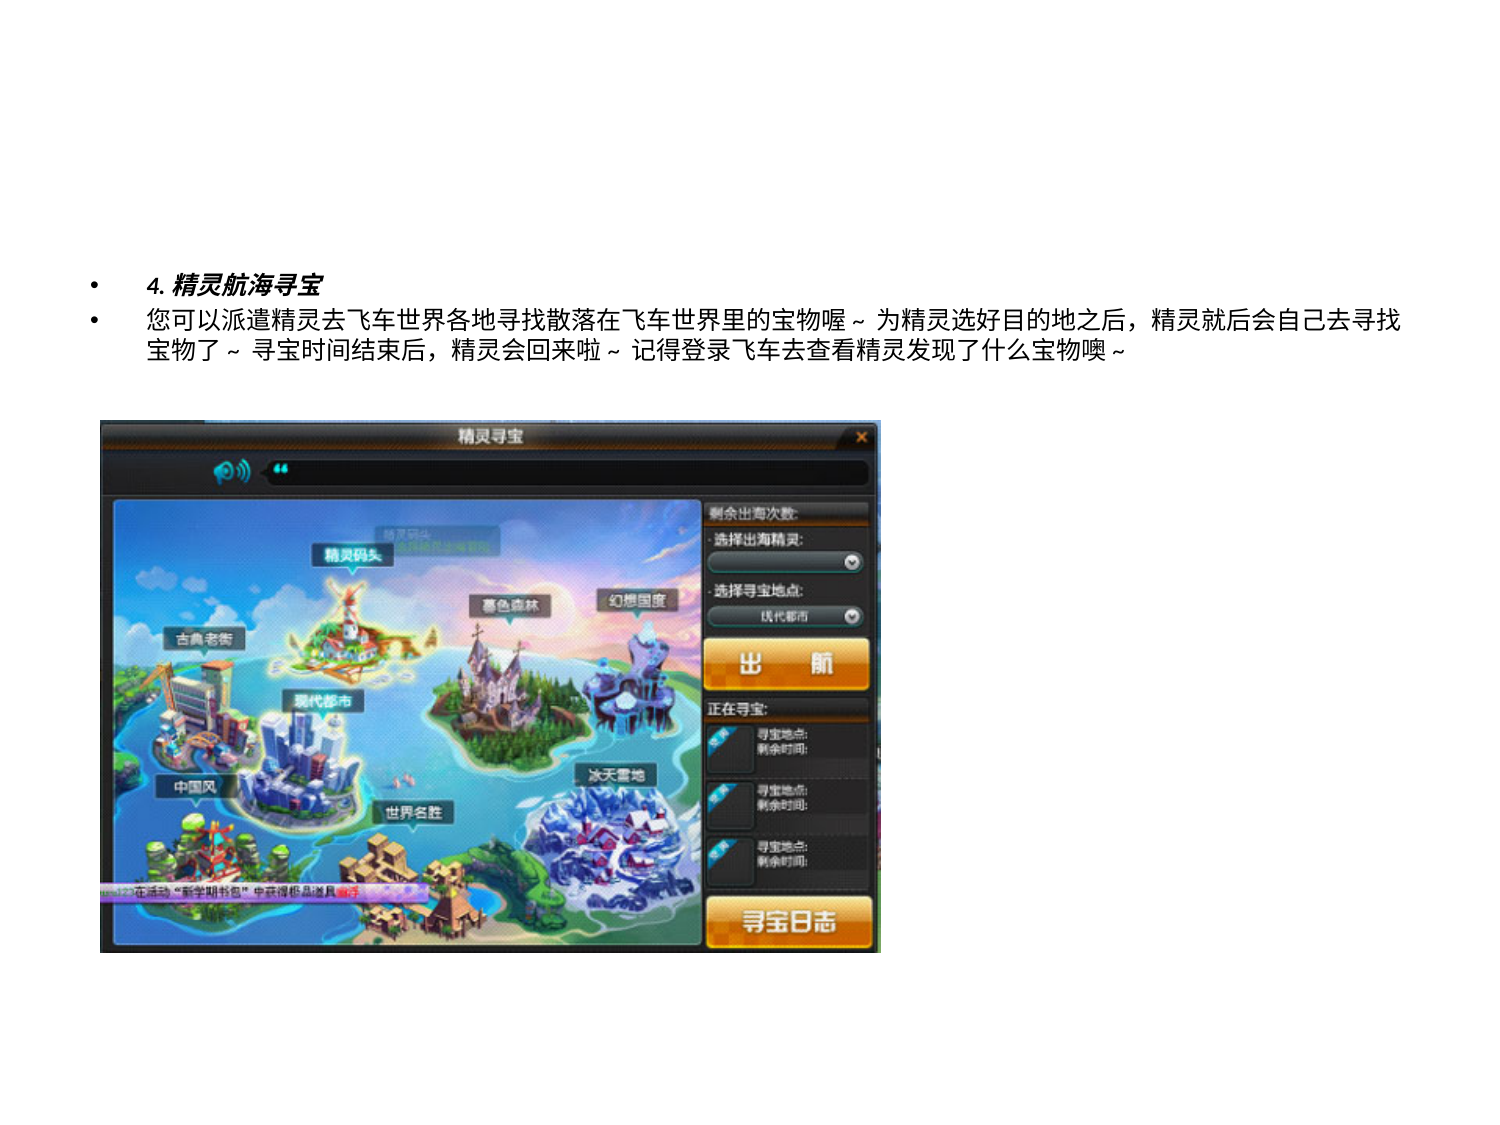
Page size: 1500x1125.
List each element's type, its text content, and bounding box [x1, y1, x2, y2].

picture [100, 420, 881, 954]
list 4.精灵航海寻宝 您可以派遣精灵去飞车世界各地寻找散落在飞车世界里的宝物喔~ 为精灵选好目的地之后，精灵就后会自己去寻找宝物了~ 寻宝时间结束后，精灵会回来啦~ 记得登录飞车去查看精灵发现了什么宝物噢~ [75, 262, 1425, 1005]
